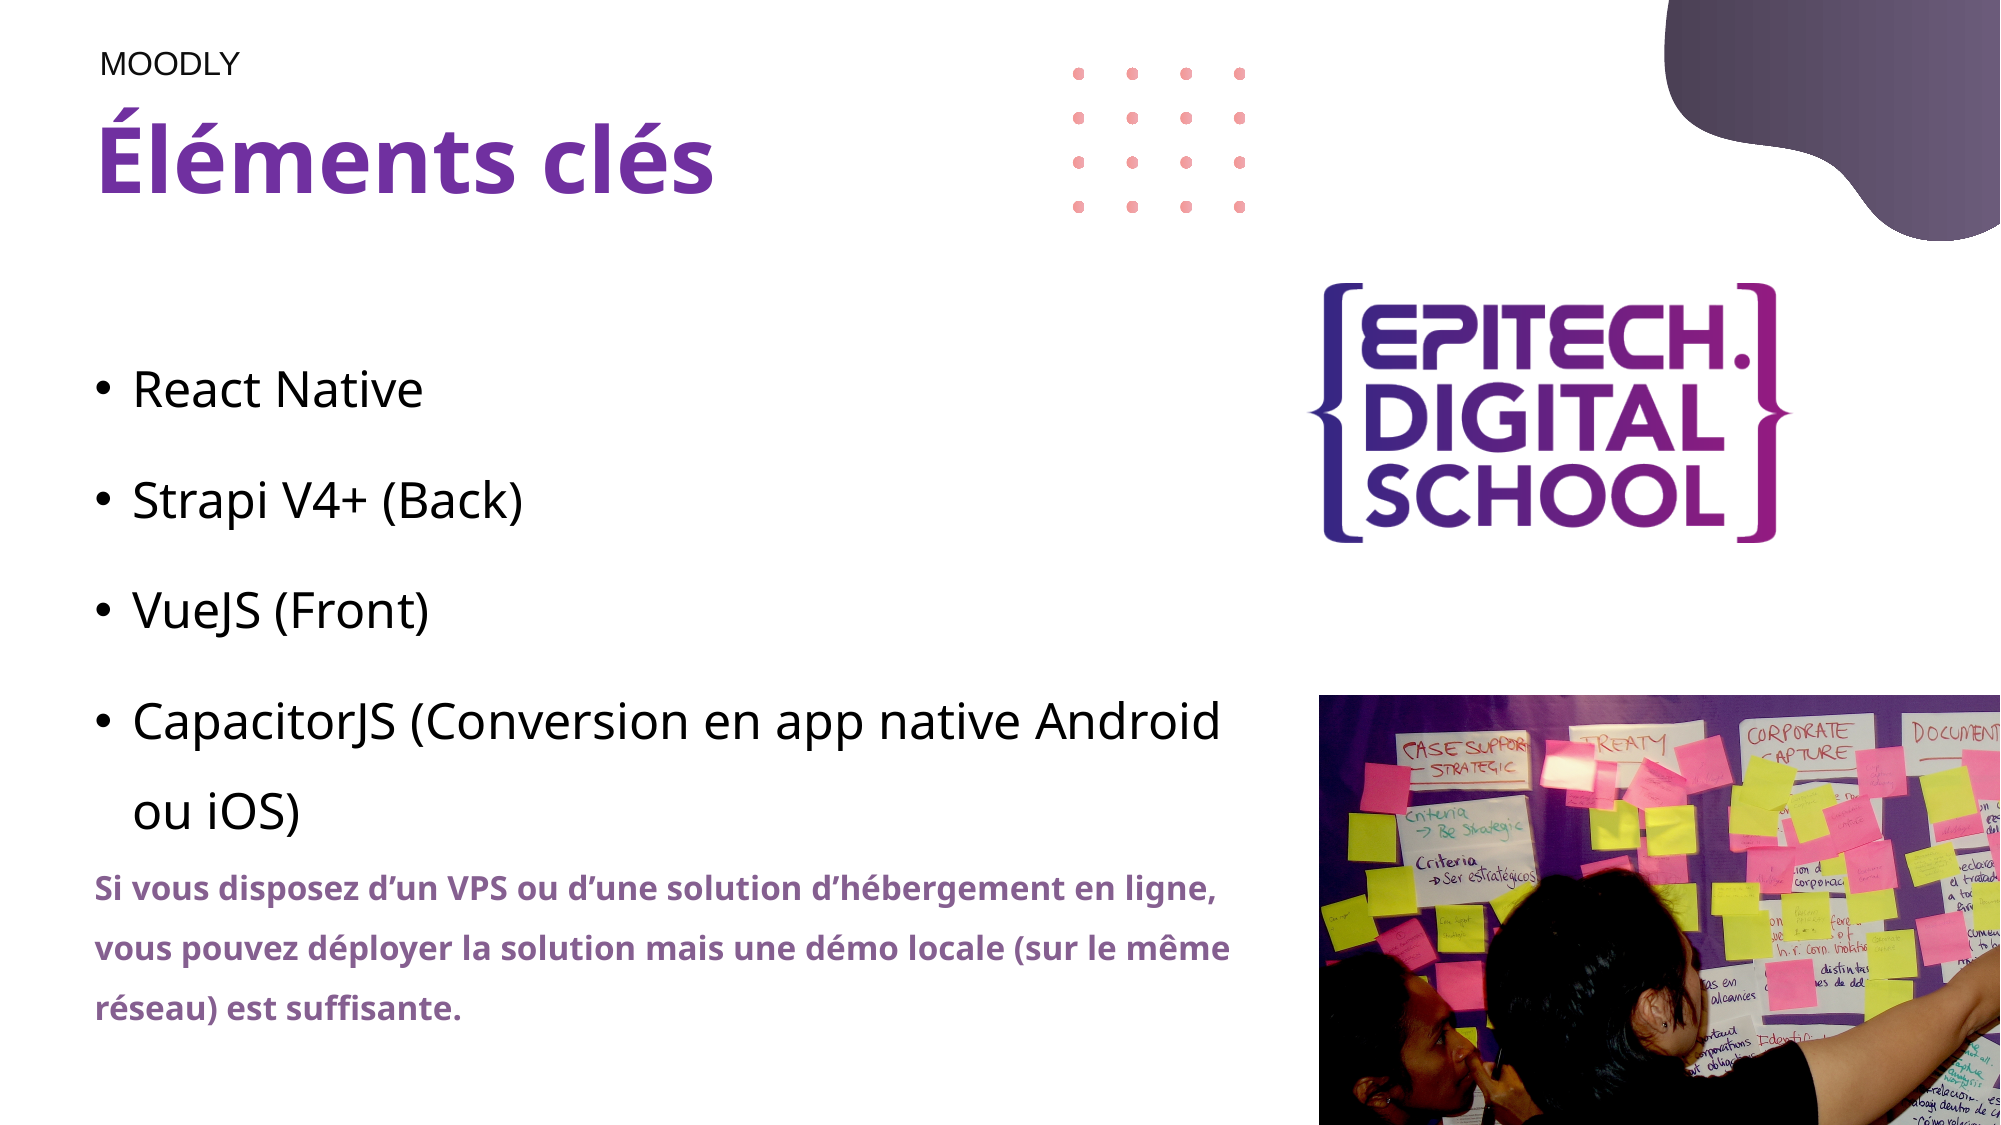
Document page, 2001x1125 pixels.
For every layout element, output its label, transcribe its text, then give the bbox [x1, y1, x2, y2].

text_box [1072, 67, 1246, 213]
text_box [1664, 0, 2000, 241]
text_box React Native Strapi V4+ (Back) VueJS (Front) CapacitorJS (Conversion en app native Android ou iOS) [79, 319, 1272, 750]
picture [1306, 283, 1794, 543]
picture [1319, 695, 2000, 1125]
text_box Éléments clés [79, 114, 995, 213]
text_box Si vous disposez d’un VPS ou d’une solution d’hébergement en ligne, vous pouvez déployer la solution mais une démo locale (sur le même réseau) est suffisante. [79, 840, 1272, 1051]
subtitle MOODLY [84, 29, 1000, 96]
